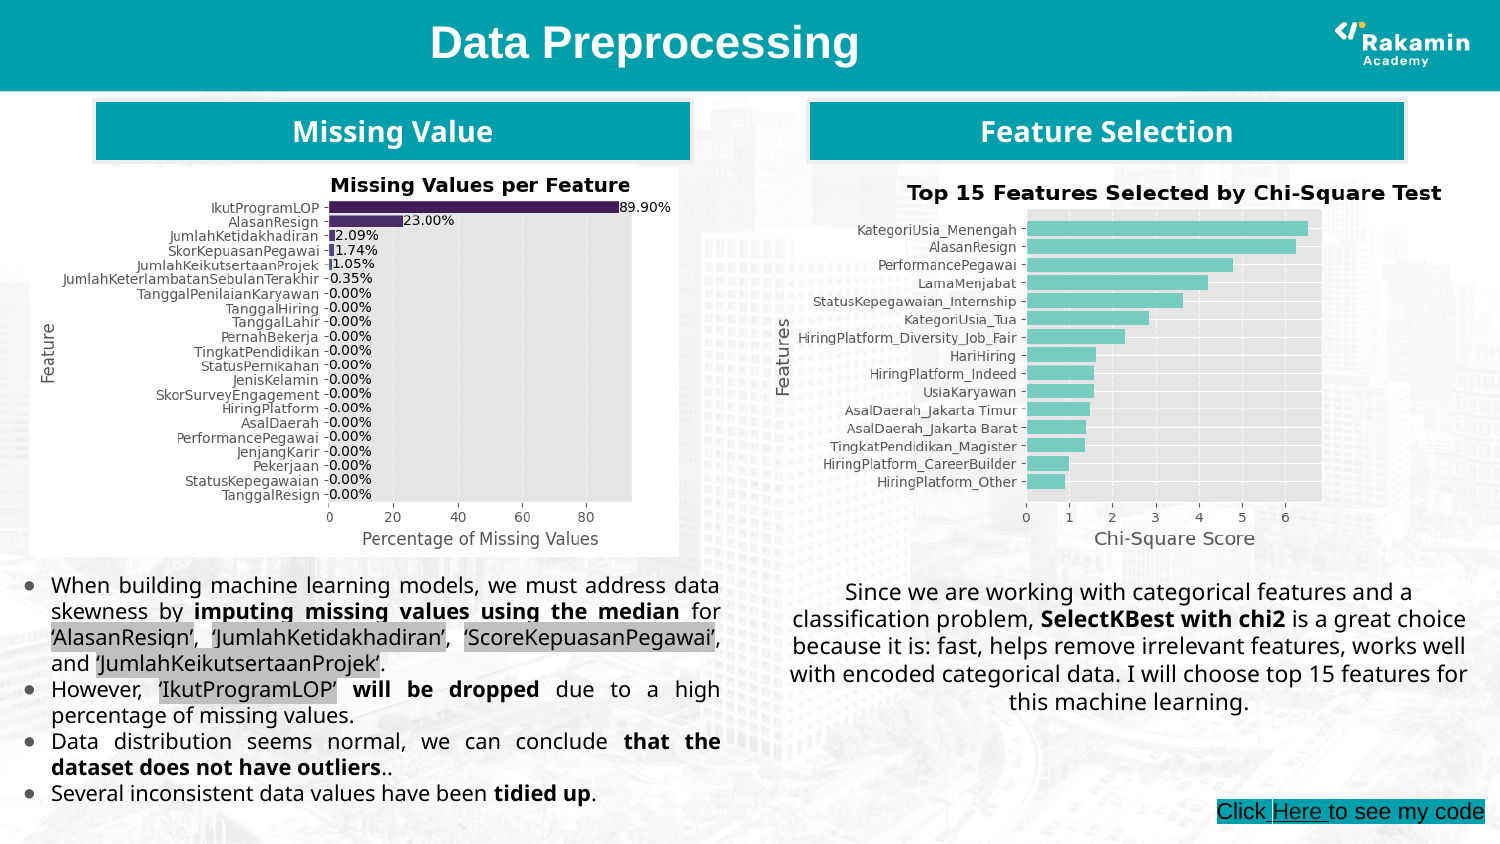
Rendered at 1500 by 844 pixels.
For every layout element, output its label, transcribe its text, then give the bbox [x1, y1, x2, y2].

text_box When building machine learning models, we must address data skewness by imputing missing values using the median for ‘AlasanResign’, ‘JumlahKetidakhadiran’, ‘ScoreKepuasanPegawai’, and ‘JumlahKeikutsertaanProjek’. However, ‘IkutProgramLOP’ will be dropped due to a high percentage of missing values. Data distribution seems normal, we can conclude that the dataset does not have outliers.. Several inconsistent data values have been tidied up. [6, 556, 737, 844]
picture [0, 0, 1500, 844]
text_box Missing Value [92, 98, 694, 164]
title Data Preprocessing [0, 0, 1291, 92]
text_box Feature Selection [806, 98, 1408, 164]
text_box Since we are working with categorical features and a classification problem, SelectKBest with chi2 is a great choice because it is: fast, helps remove irrelevant features, works well with encoded categorical data. I will choose top 15 features for this machine learning. [763, 562, 1494, 744]
text_box Click Here to see my code [763, 782, 1500, 838]
